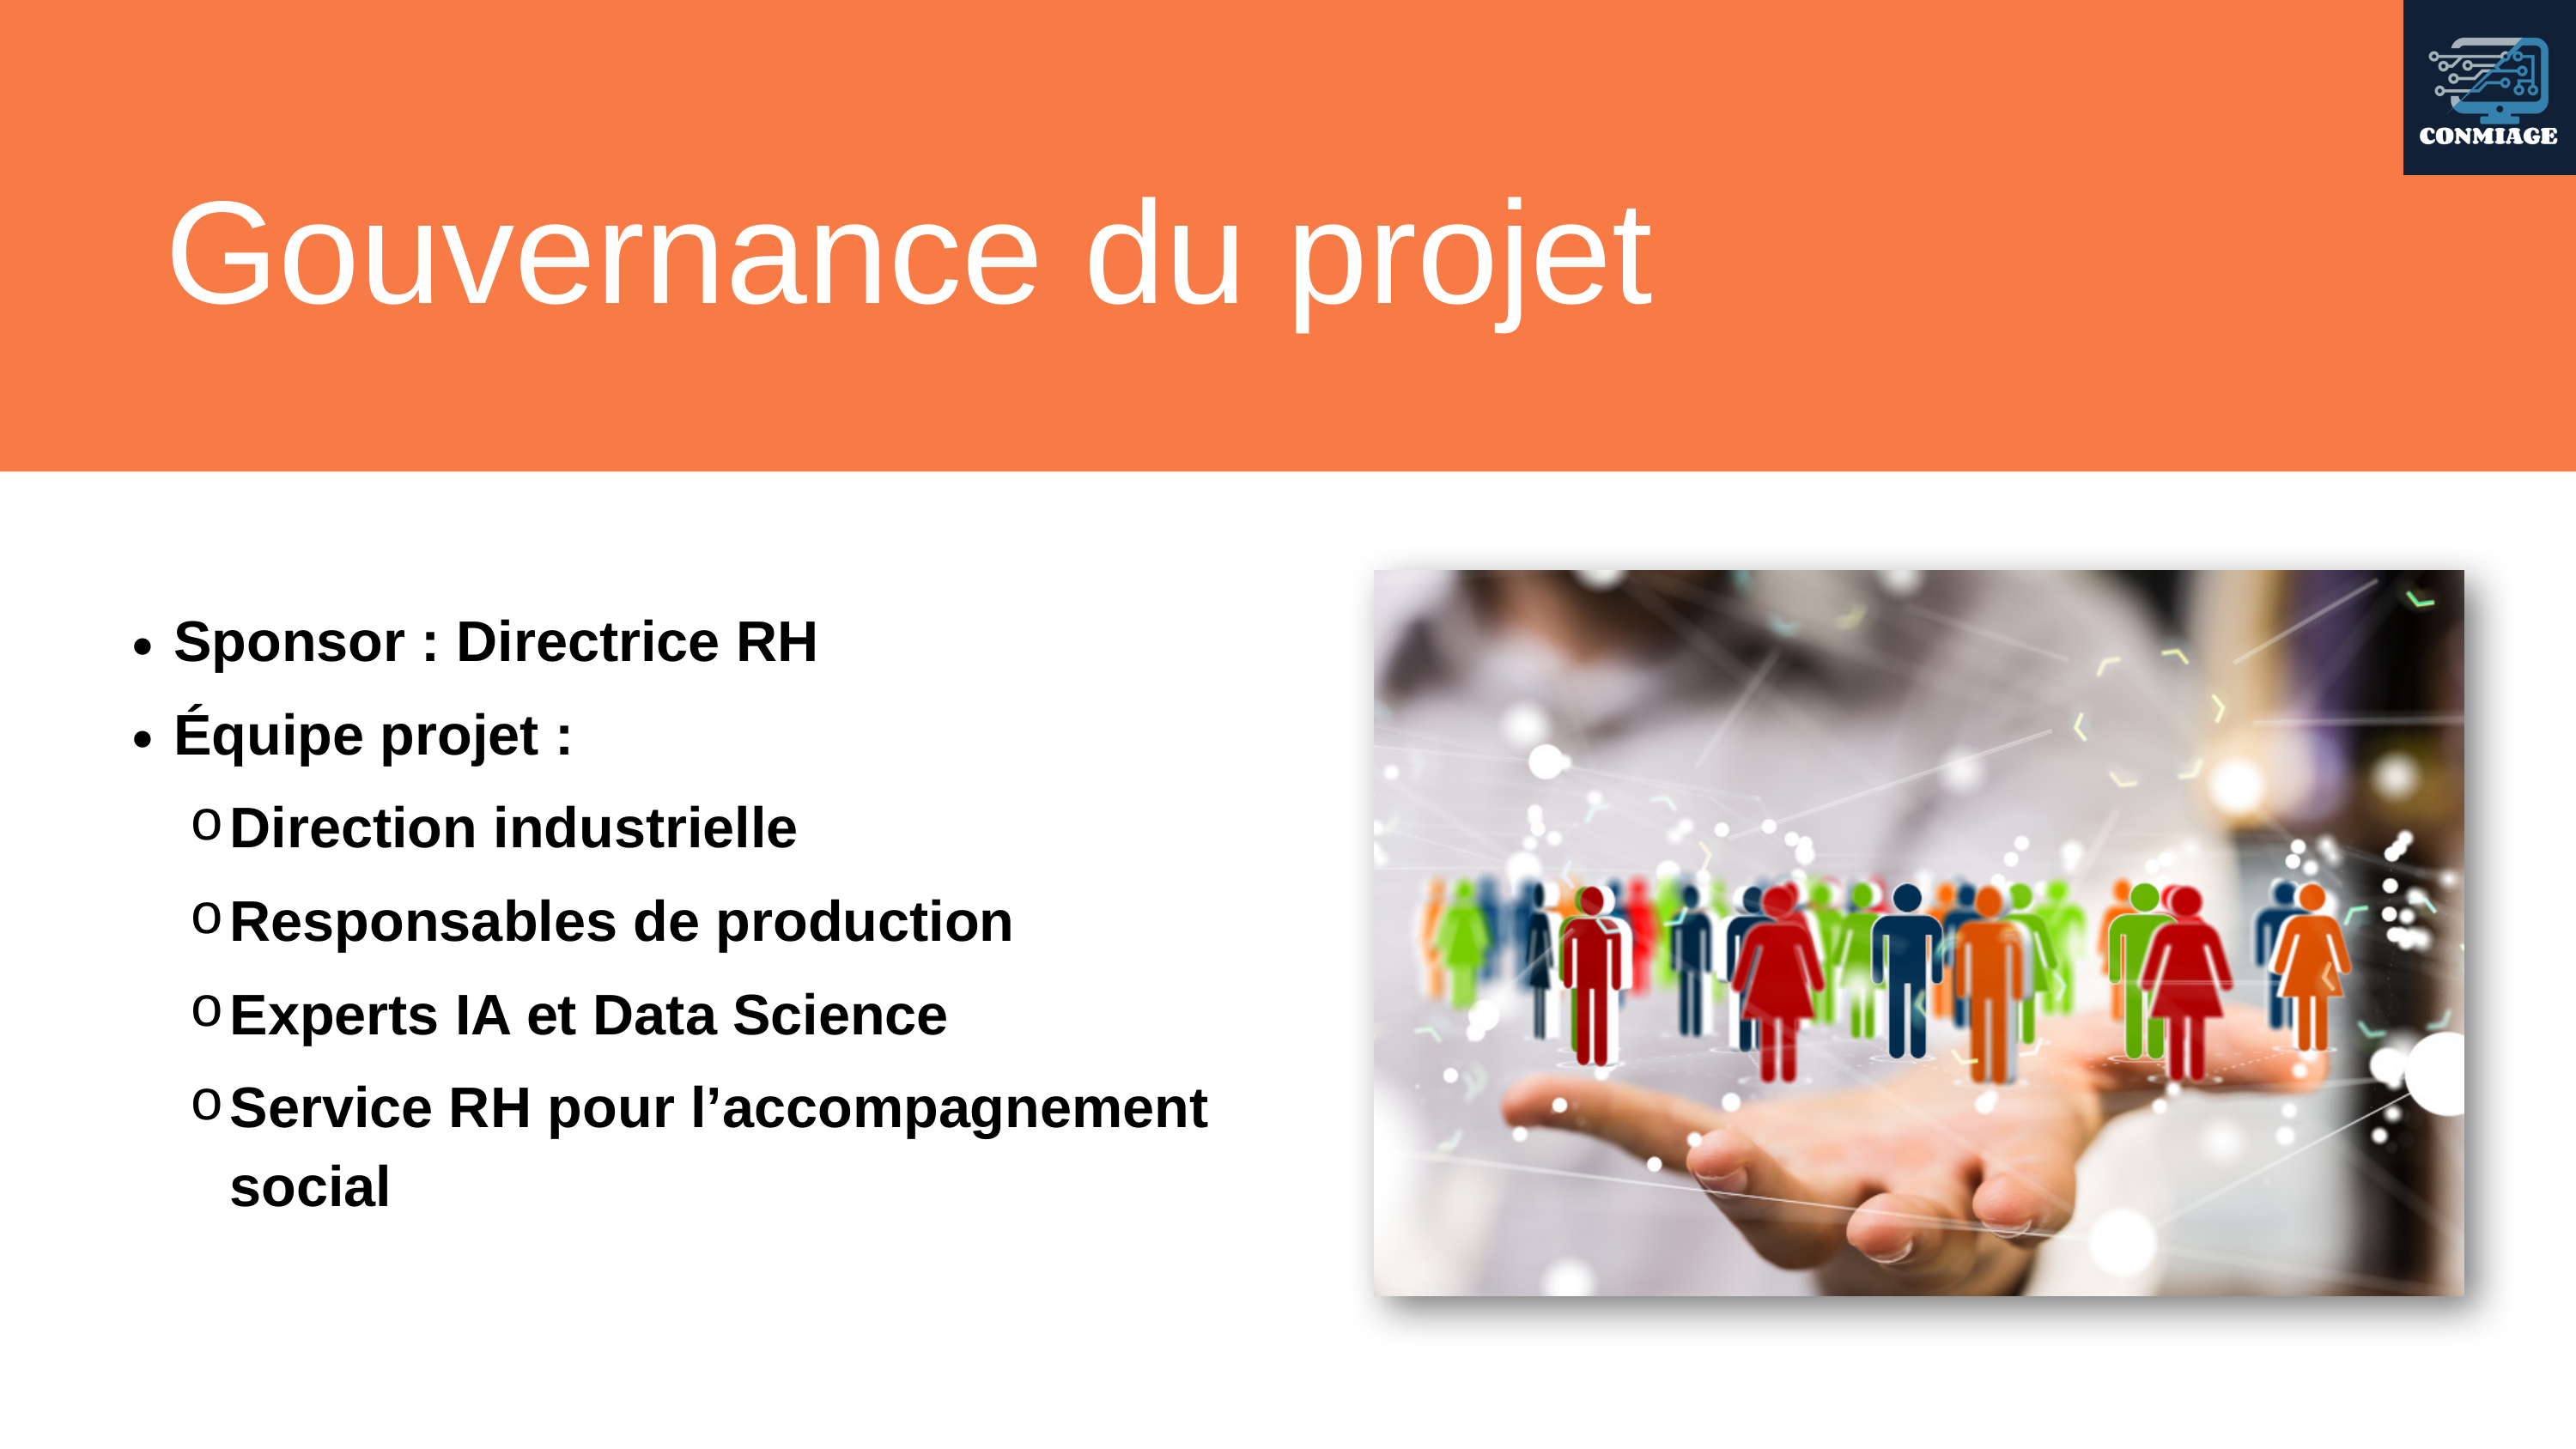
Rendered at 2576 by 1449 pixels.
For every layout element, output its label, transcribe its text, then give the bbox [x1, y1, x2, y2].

text_box Gouvernance du projet [165, 121, 1797, 333]
text_box Sponsor : Directrice RH Équipe projet : Direction industrielle Responsables de production Experts IA et Data Science Service RH pour l’accompagnement social [112, 587, 1251, 1225]
text_box [0, 0, 2576, 472]
picture [2403, 0, 2576, 176]
picture [1374, 570, 2464, 1297]
